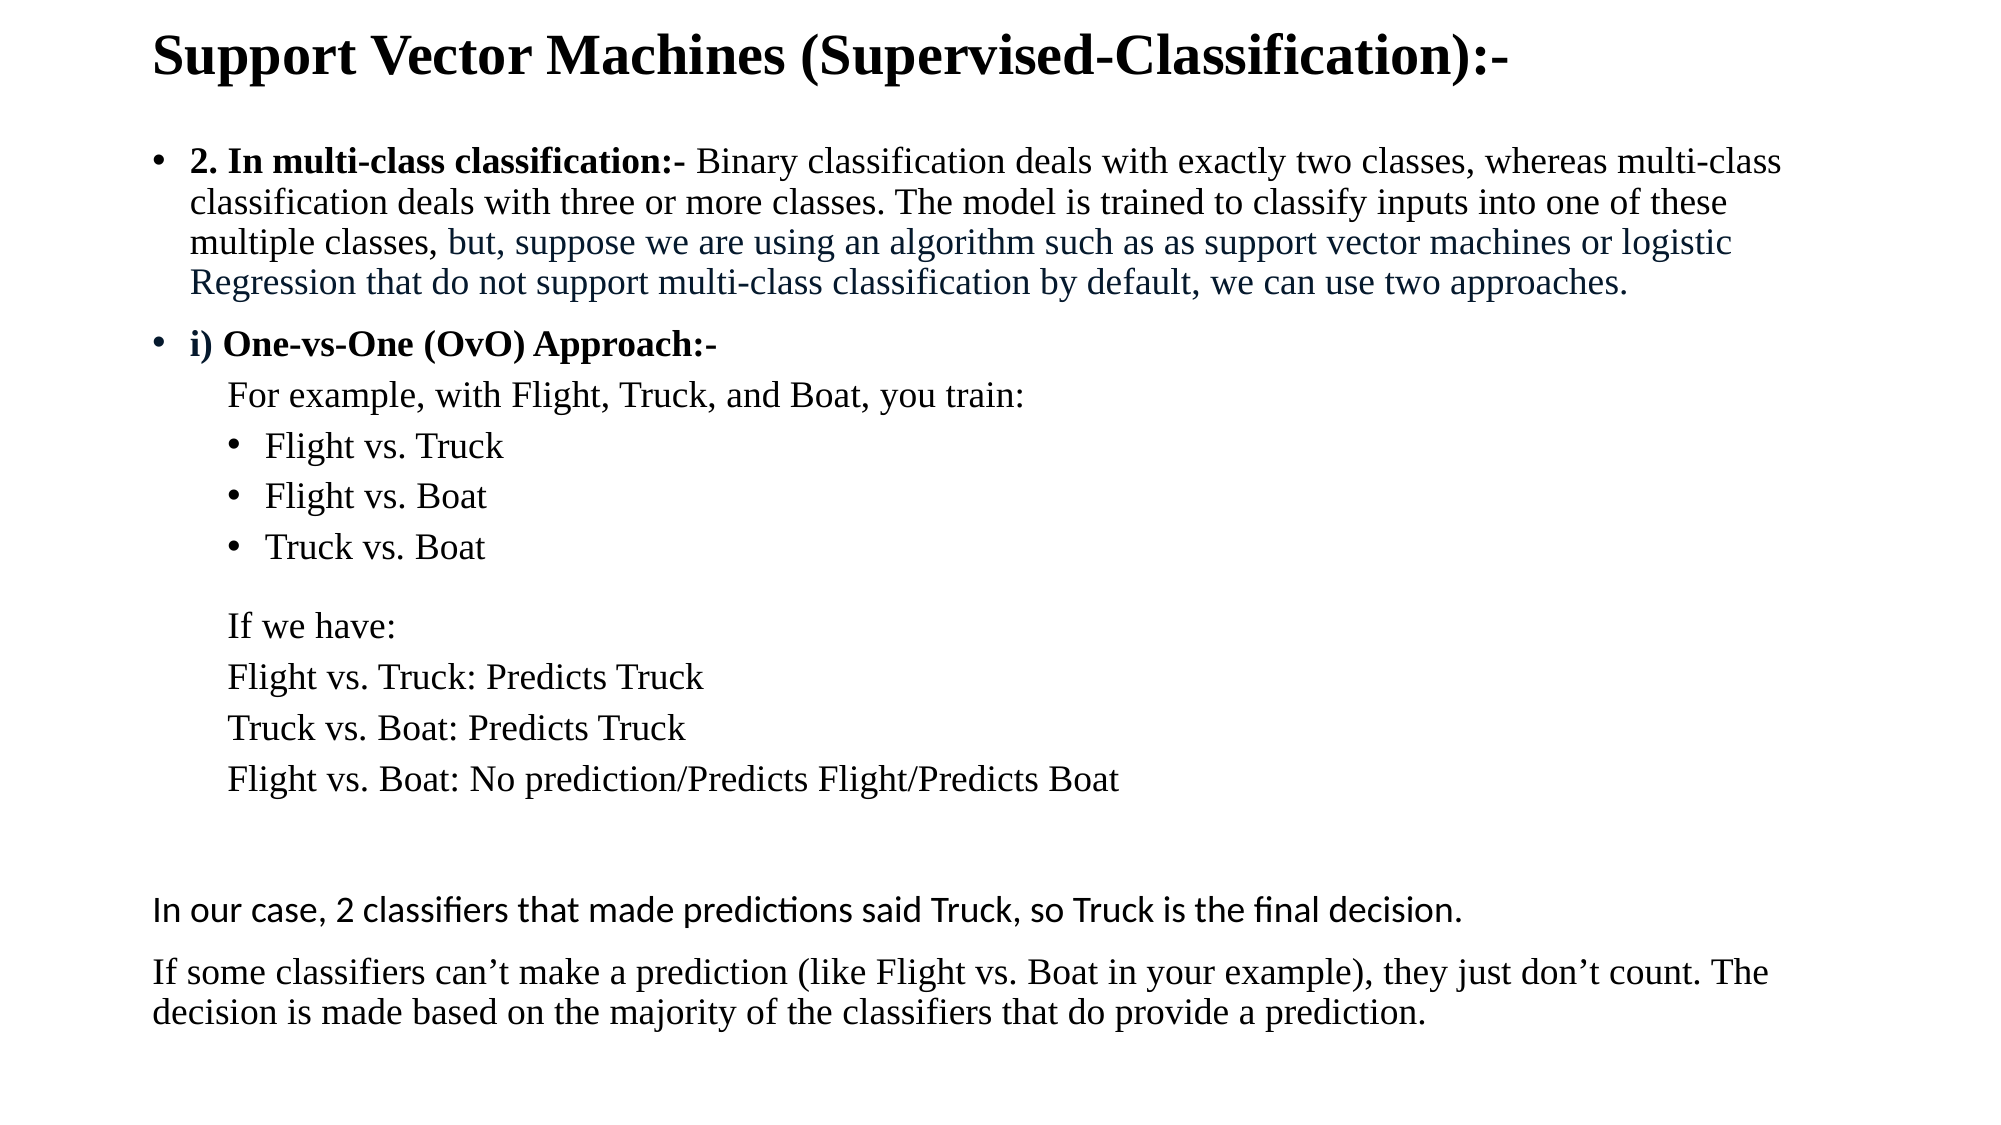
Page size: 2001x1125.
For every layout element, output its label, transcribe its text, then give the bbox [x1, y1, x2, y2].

list 2. In multi-class classification:- Binary classification deals with exactly two classes, whereas multi-class classification deals with three or more classes. The model is trained to classify inputs into one of these multiple classes, but, suppose we are using an algorithm such as as support vector machines or logistic Regression that do not support multi-class classification by default, we can use two approaches. i) One-vs-One (OvO) Approach:- For example, with Flight, Truck, and Boat, you train: Flight vs. Truck Flight vs. Boat Truck vs. Boat If we have: Flight vs. Truck: Predicts Truck Truck vs. Boat: Predicts Truck Flight vs. Boat: No prediction/Predicts Flight/Predicts Boat In our case, 2 classifiers that made predictions said Truck, so Truck is the final decision. If some classifiers can’t make a prediction (like Flight vs. Boat in your example), they just don’t count. The decision is made based on the majority of the classifiers that do provide a prediction. [137, 133, 1863, 1125]
title Support Vector Machines (Supervised-Classification):- [137, 0, 1847, 112]
